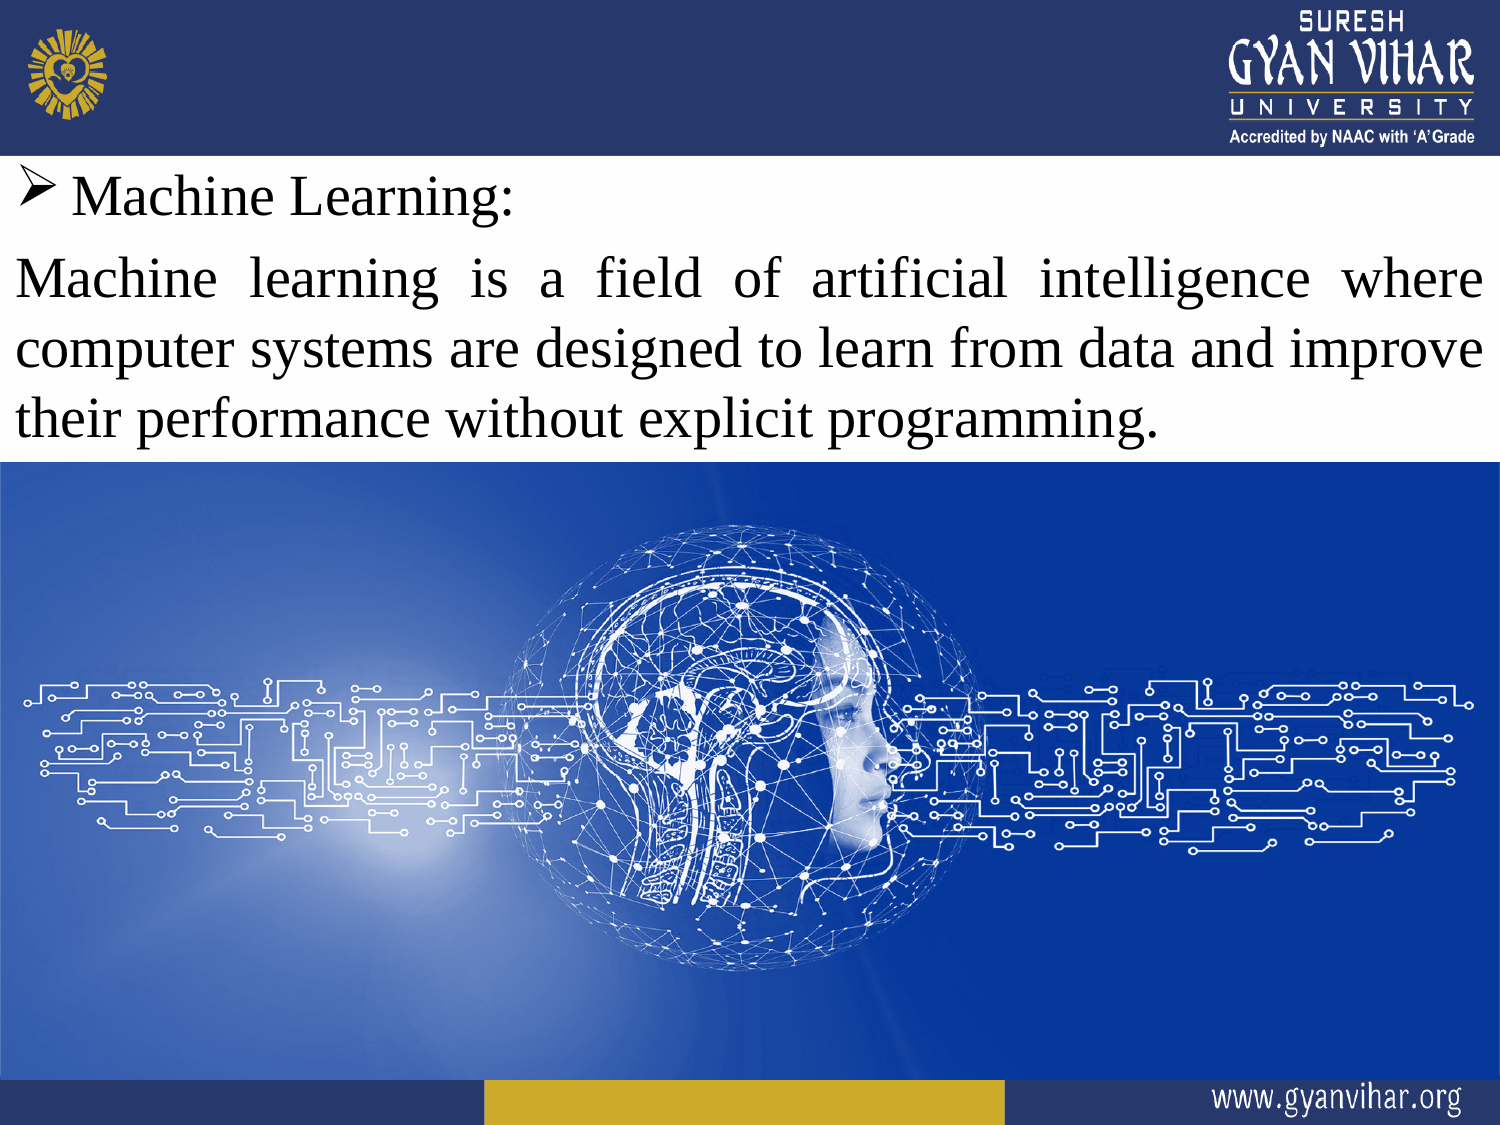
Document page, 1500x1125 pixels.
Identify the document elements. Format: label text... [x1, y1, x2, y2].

list Machine Learning: Machine learning is a field of artificial intelligence where computer systems are designed to learn from data and improve their performance without explicit programming. [0, 149, 1500, 461]
picture [0, 462, 1500, 1125]
picture [0, 0, 1500, 149]
